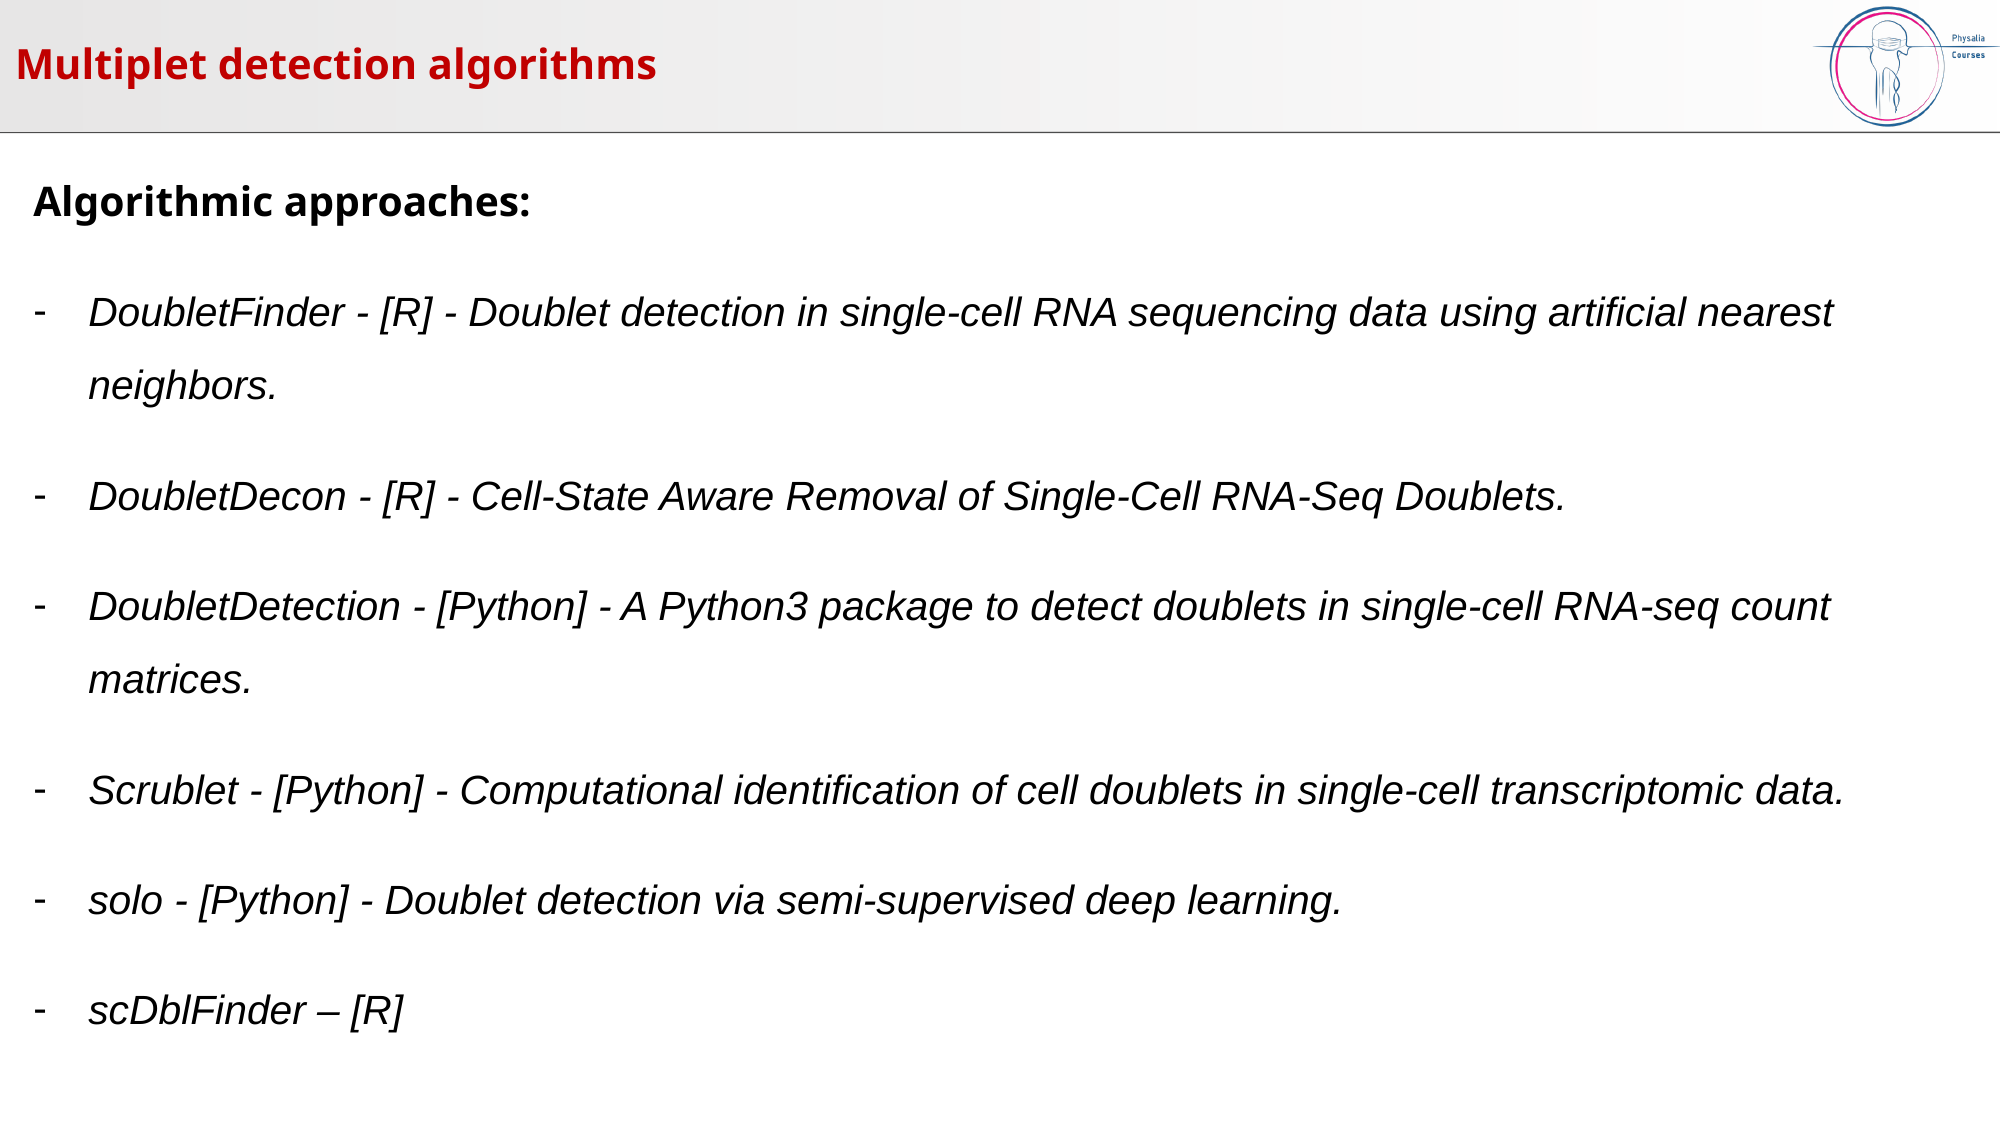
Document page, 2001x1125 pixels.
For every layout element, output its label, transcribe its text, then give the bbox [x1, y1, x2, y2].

list Algorithmic approaches: DoubletFinder - [R] - Doublet detection in single-cell RNA sequencing data using artificial nearest neighbors. DoubletDecon - [R] - Cell-State Aware Removal of Single-Cell RNA-Seq Doublets. DoubletDetection - [Python] - A Python3 package to detect doublets in single-cell RNA-seq count matrices. Scrublet - [Python] - Computational identification of cell doublets in single-cell transcriptomic data. solo - [Python] - Doublet detection via semi-supervised deep learning. scDblFinder – [R] [18, 143, 1975, 1049]
picture [1776, 0, 2000, 134]
title Multiplet detection algorithms [0, 0, 1776, 132]
